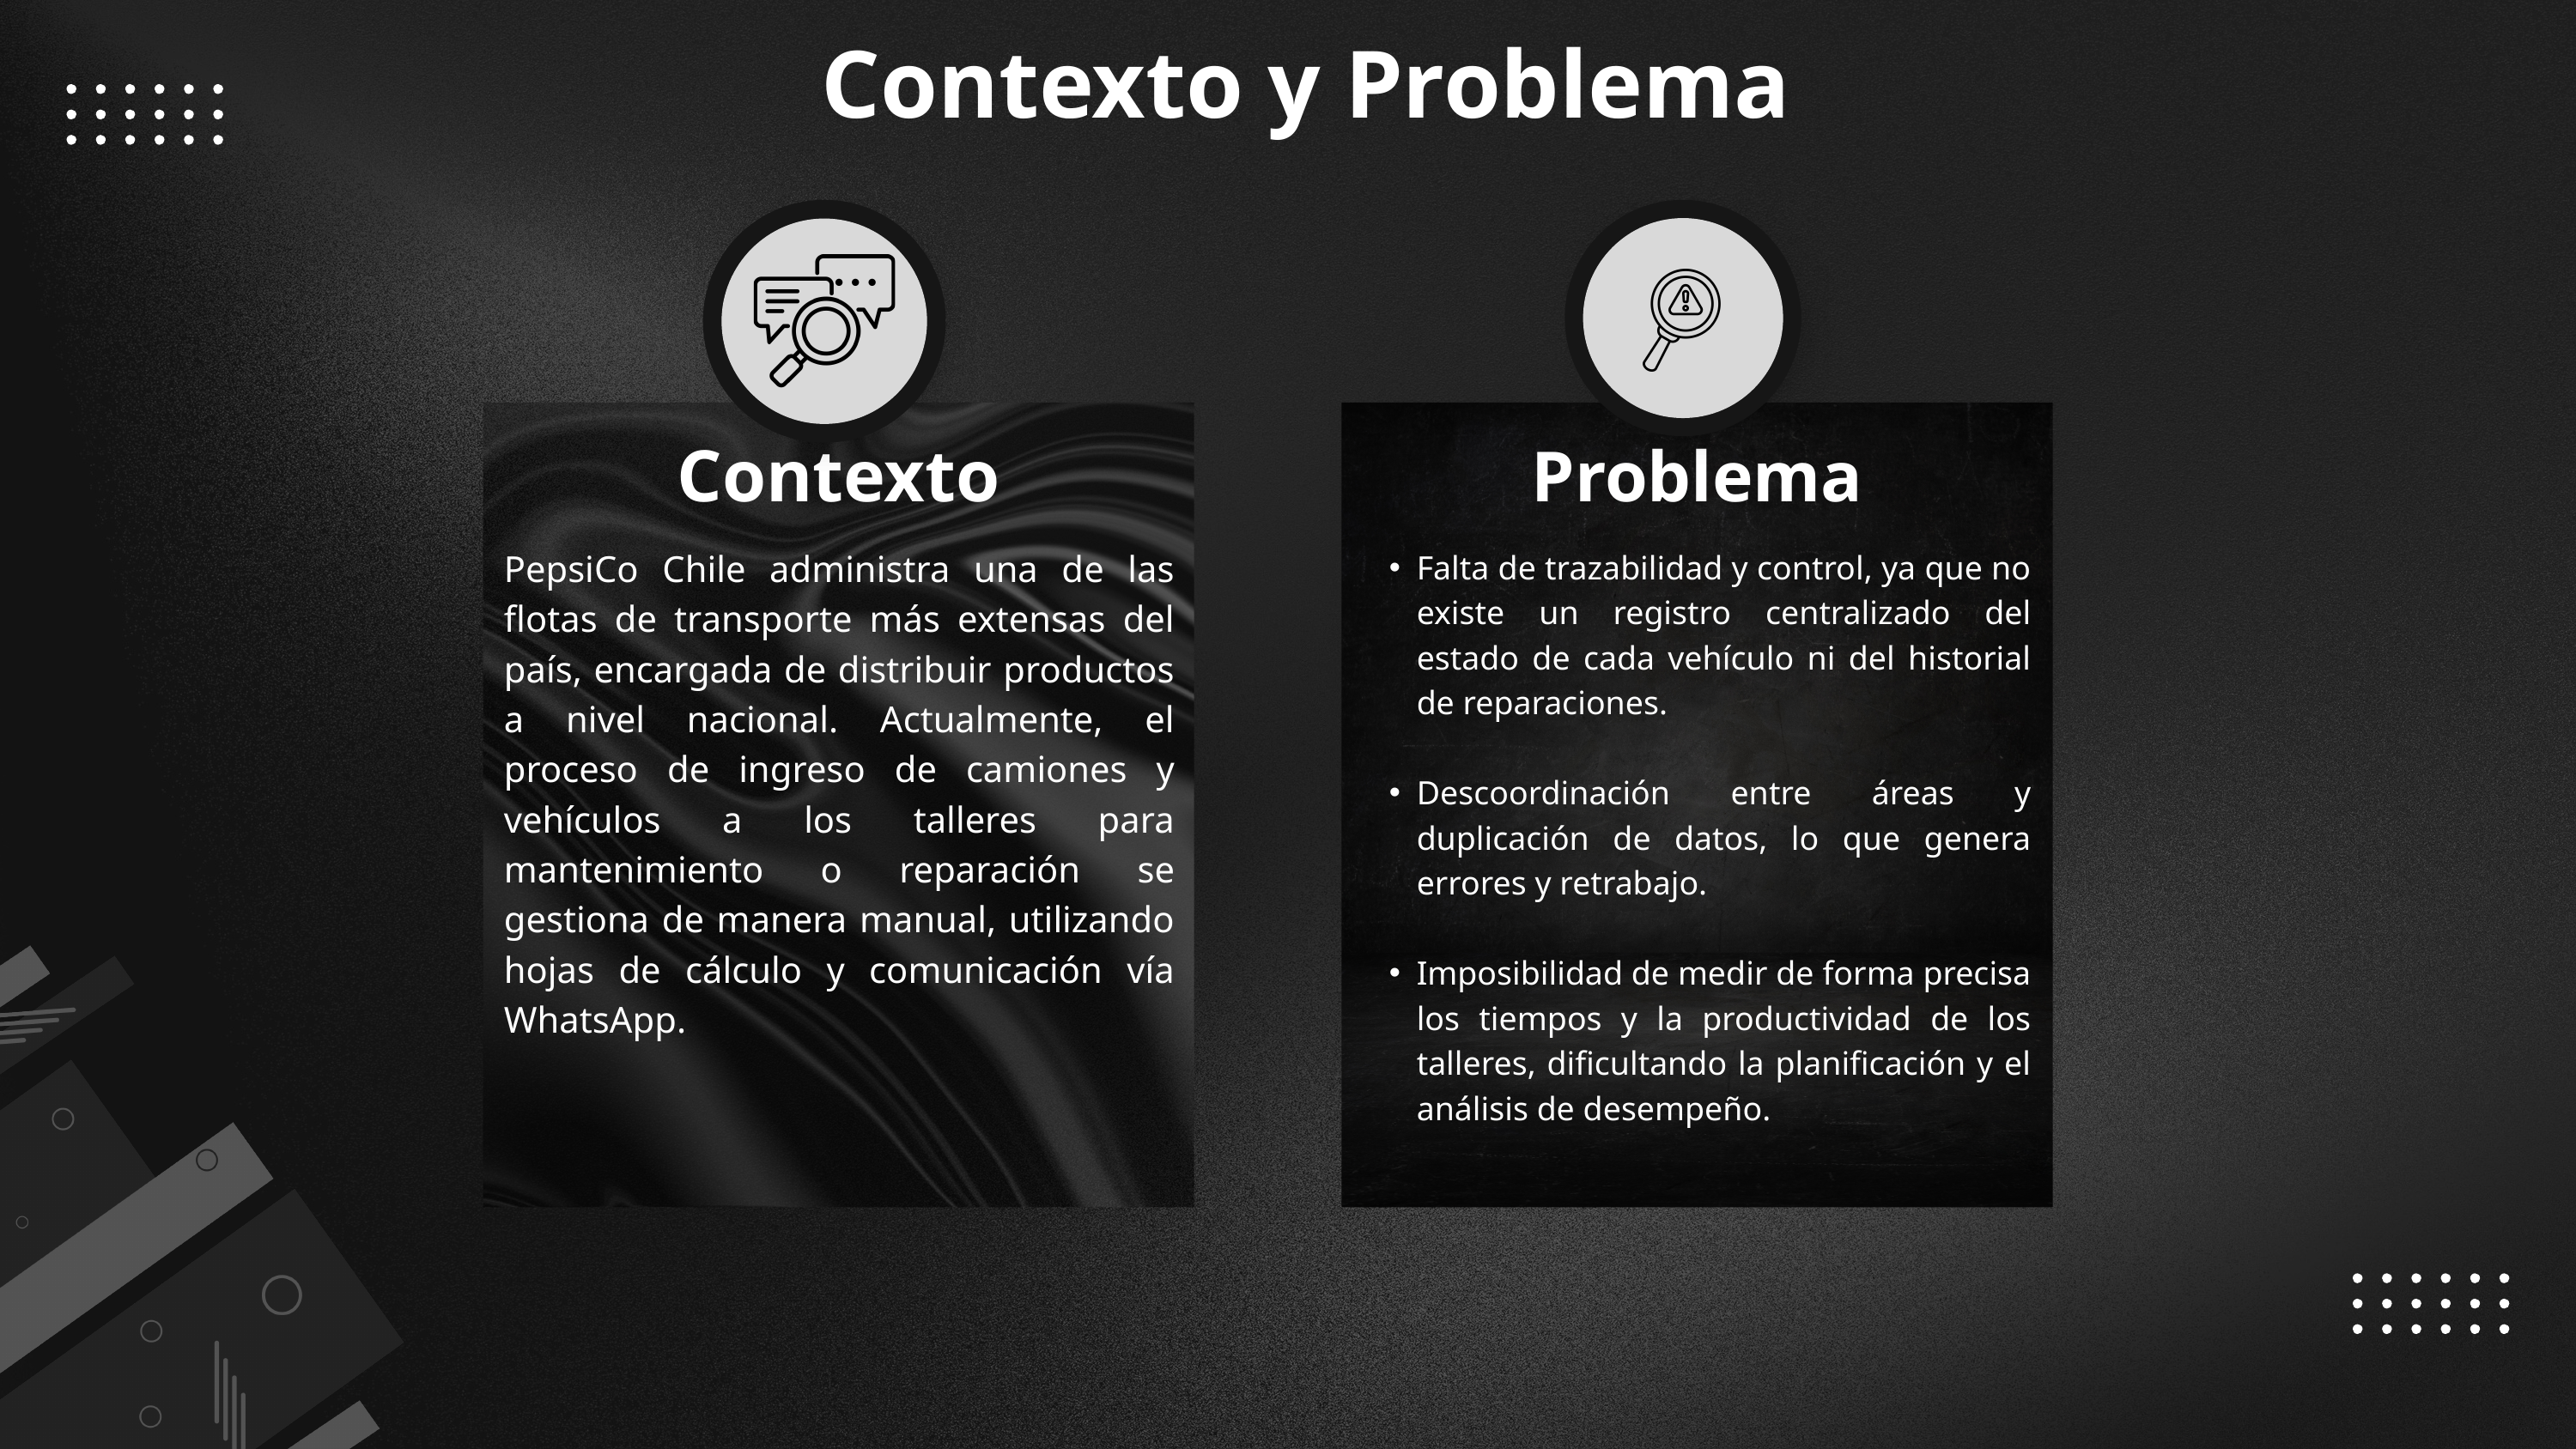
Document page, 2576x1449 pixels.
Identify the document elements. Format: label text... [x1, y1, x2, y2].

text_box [2352, 1273, 2510, 1335]
text_box [0, 0, 2576, 1449]
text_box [1564, 199, 1830, 464]
text_box [0, 945, 404, 1449]
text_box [1341, 402, 2053, 1208]
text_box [66, 83, 224, 145]
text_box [702, 199, 975, 471]
text_box Contexto y Problema [754, 35, 1858, 136]
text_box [483, 402, 1194, 1208]
